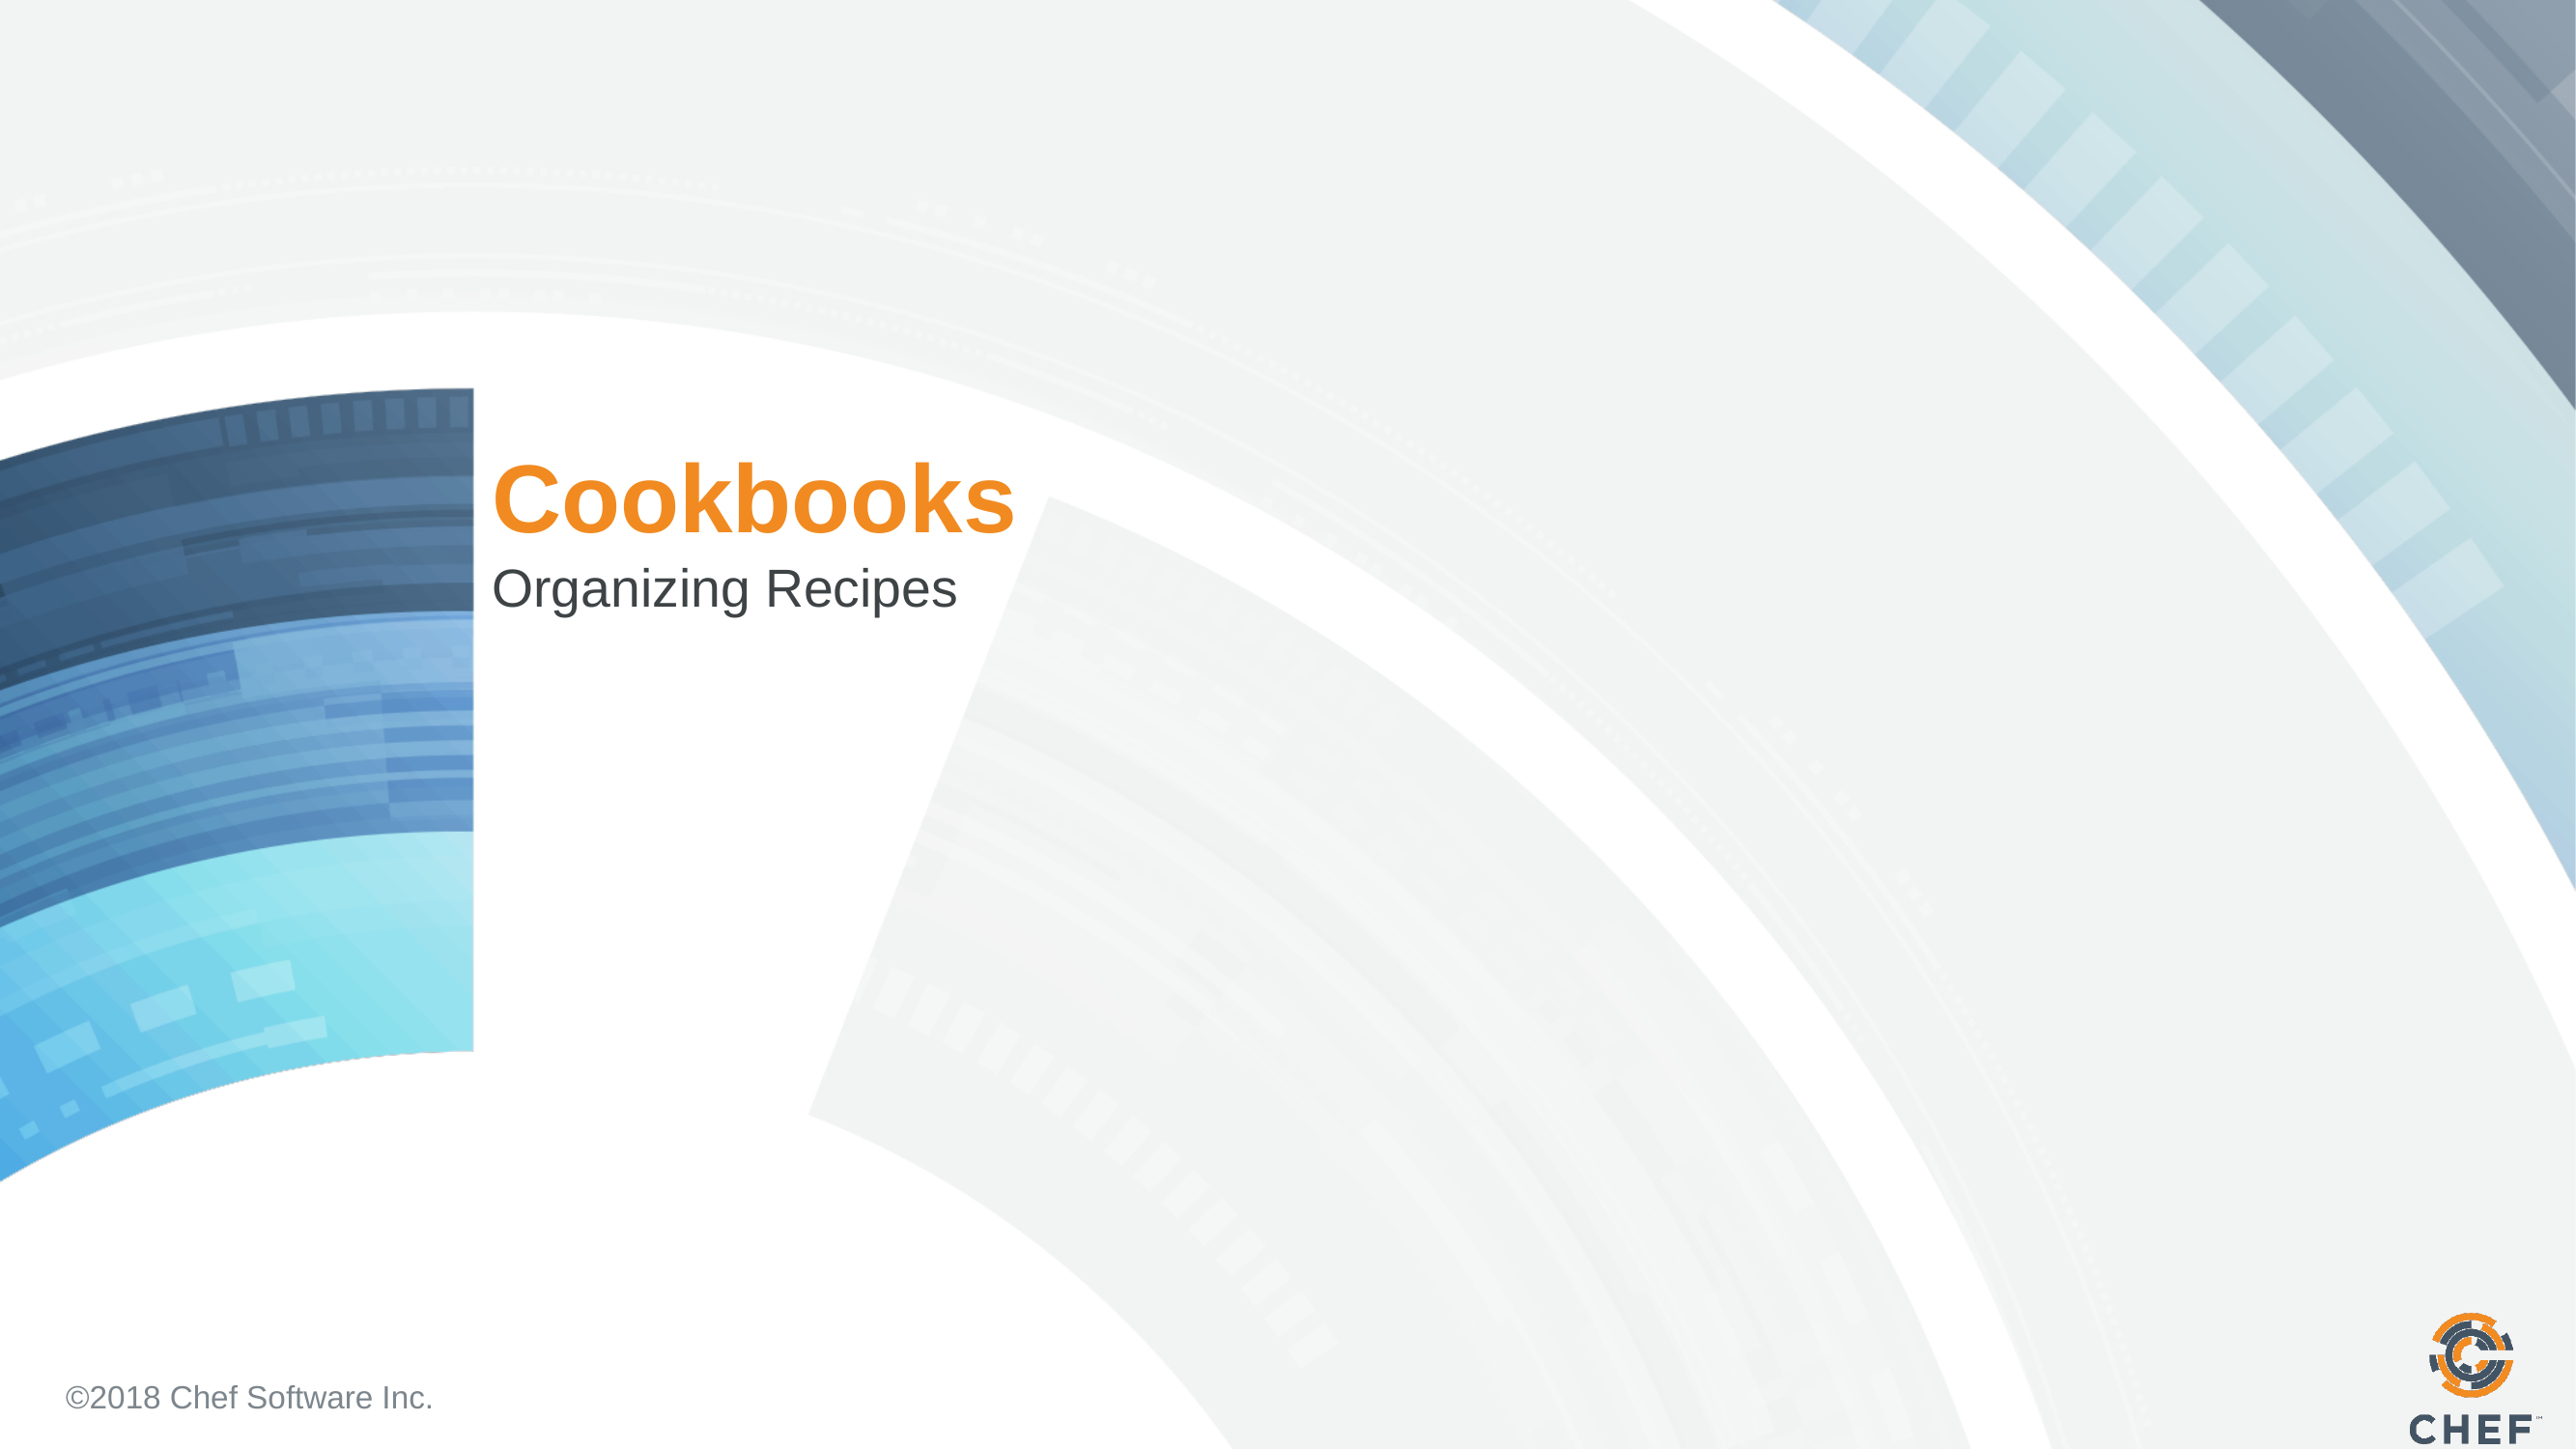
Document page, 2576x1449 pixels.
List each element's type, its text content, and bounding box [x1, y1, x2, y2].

subtitle Organizing Recipes [477, 547, 2217, 635]
title Cookbooks [477, 395, 2217, 547]
footer ©2018 Chef Software Inc. [51, 1361, 952, 1431]
picture [0, 0, 2576, 1449]
